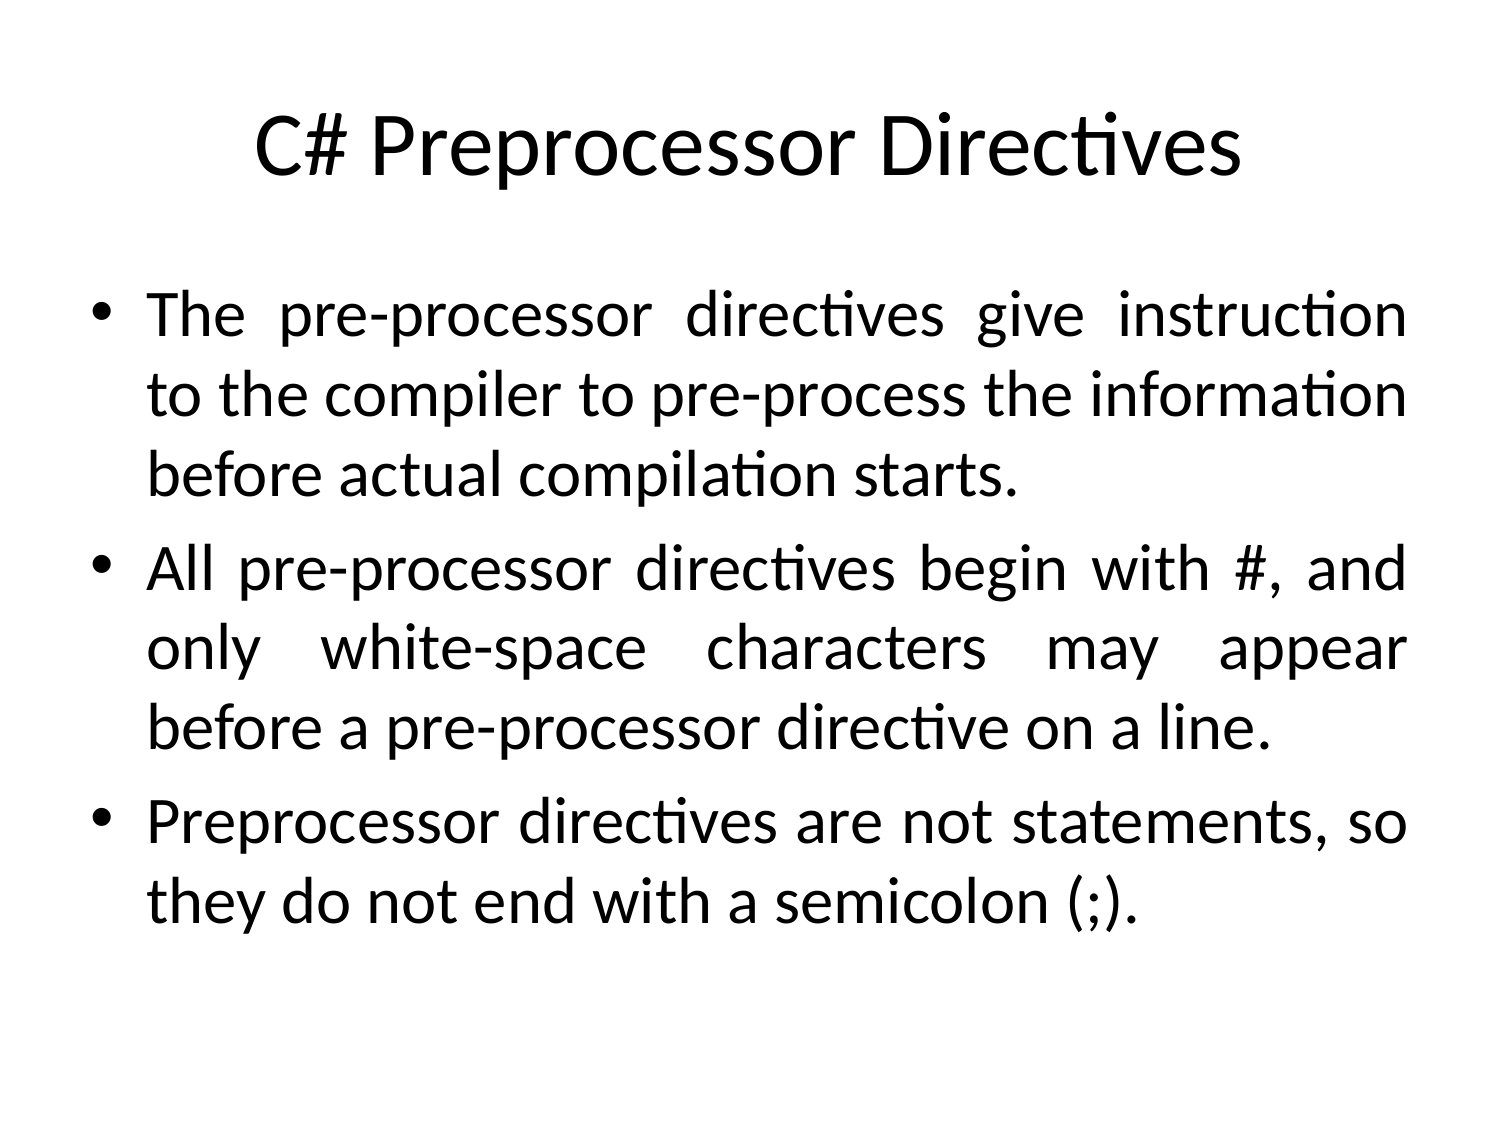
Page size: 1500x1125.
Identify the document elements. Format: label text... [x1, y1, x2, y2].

title C# Preprocessor Directives [75, 45, 1425, 233]
list The pre-processor directives give instruction to the compiler to pre-process the information before actual compilation starts. All pre-processor directives begin with #, and only white-space characters may appear before a pre-processor directive on a line. Preprocessor directives are not statements, so they do not end with a semicolon (;). [75, 262, 1425, 1005]
